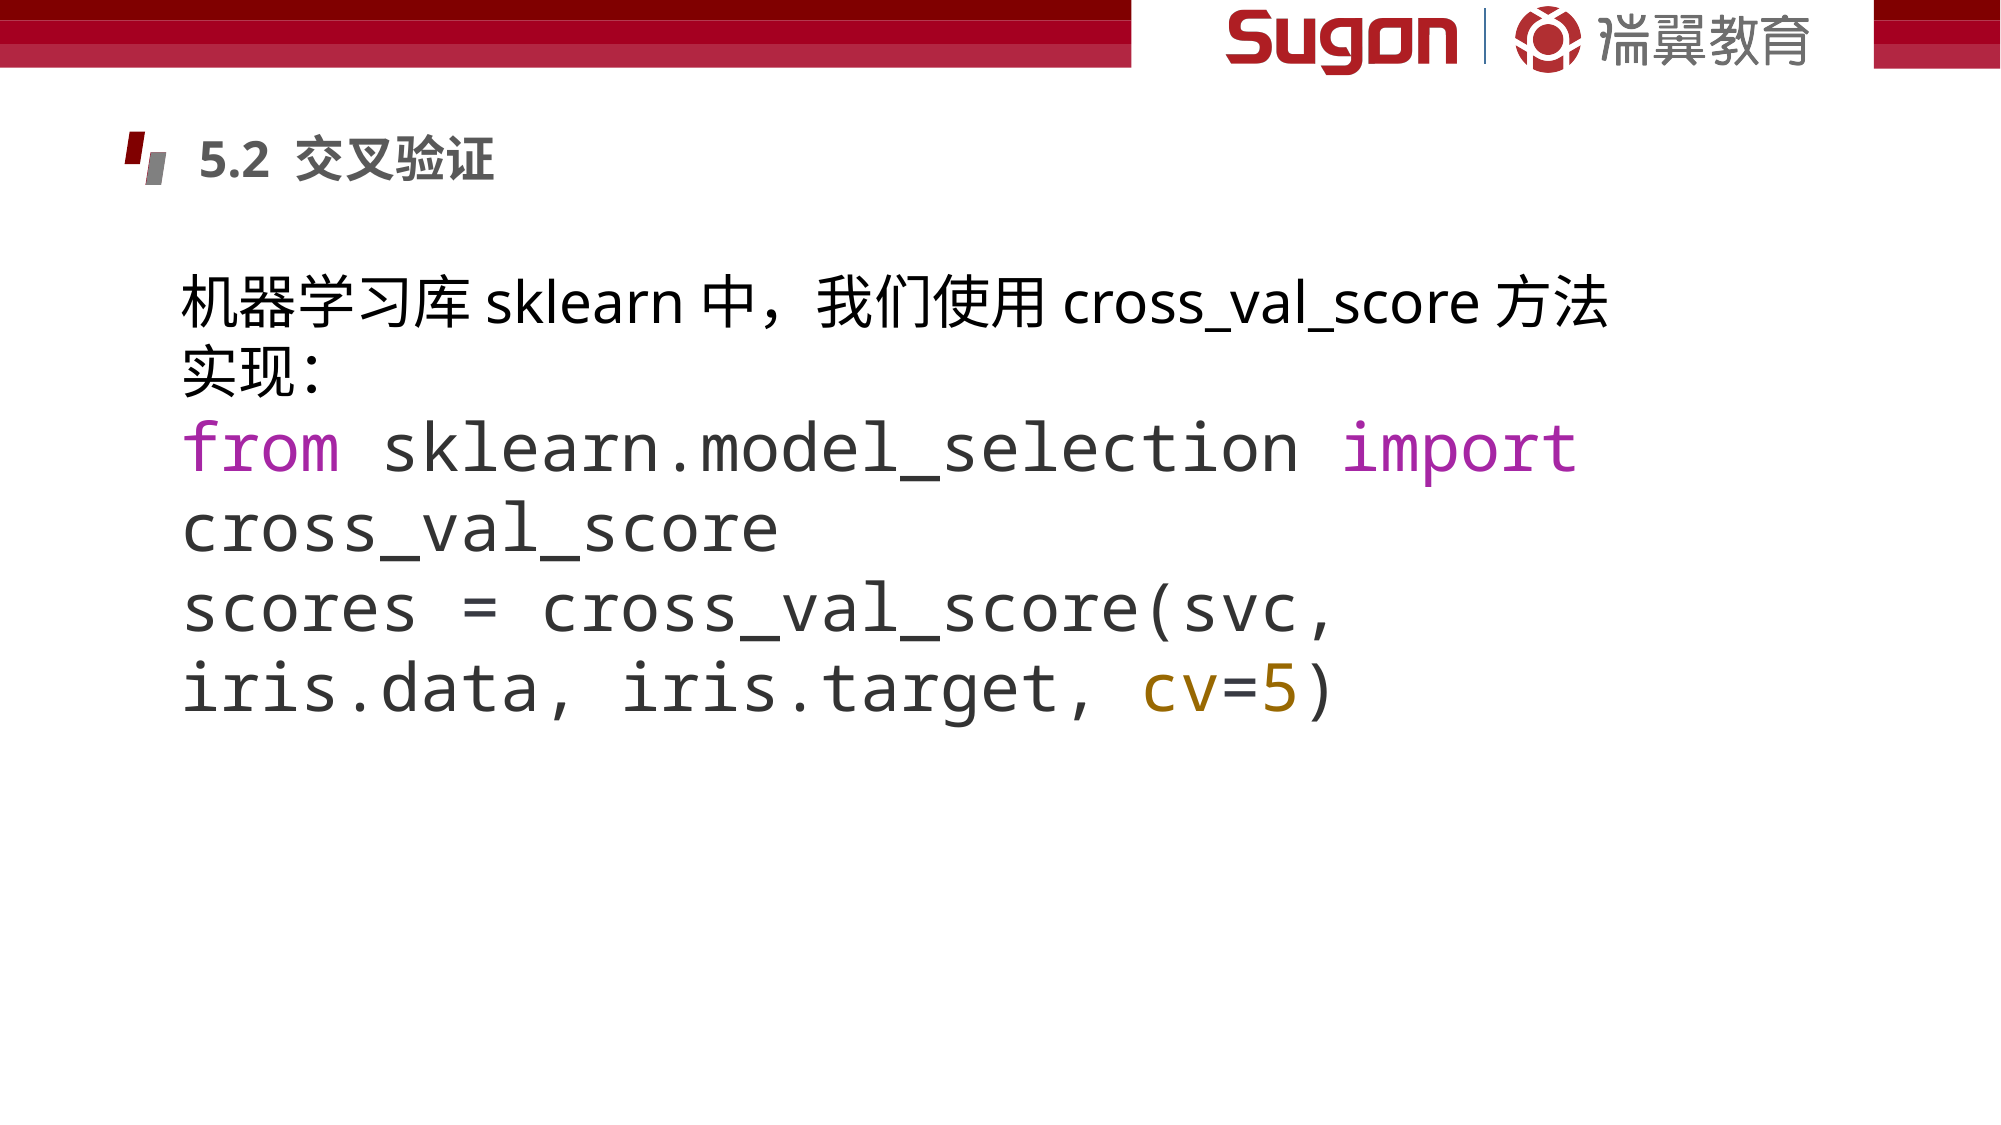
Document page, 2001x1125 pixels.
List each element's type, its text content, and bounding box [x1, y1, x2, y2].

text_box 机器学习库sklearn中，我们使用cross_val_score方法实现： from sklearn.model_selection import cross_val_score scores = cross_val_score(svc, iris.data, iris.target, cv=5) [165, 257, 1647, 733]
text_box 5.2 交叉验证 [183, 120, 750, 195]
text_box [123, 130, 147, 166]
text_box [144, 151, 168, 186]
picture [1194, 0, 1484, 102]
picture [1515, 6, 1809, 73]
